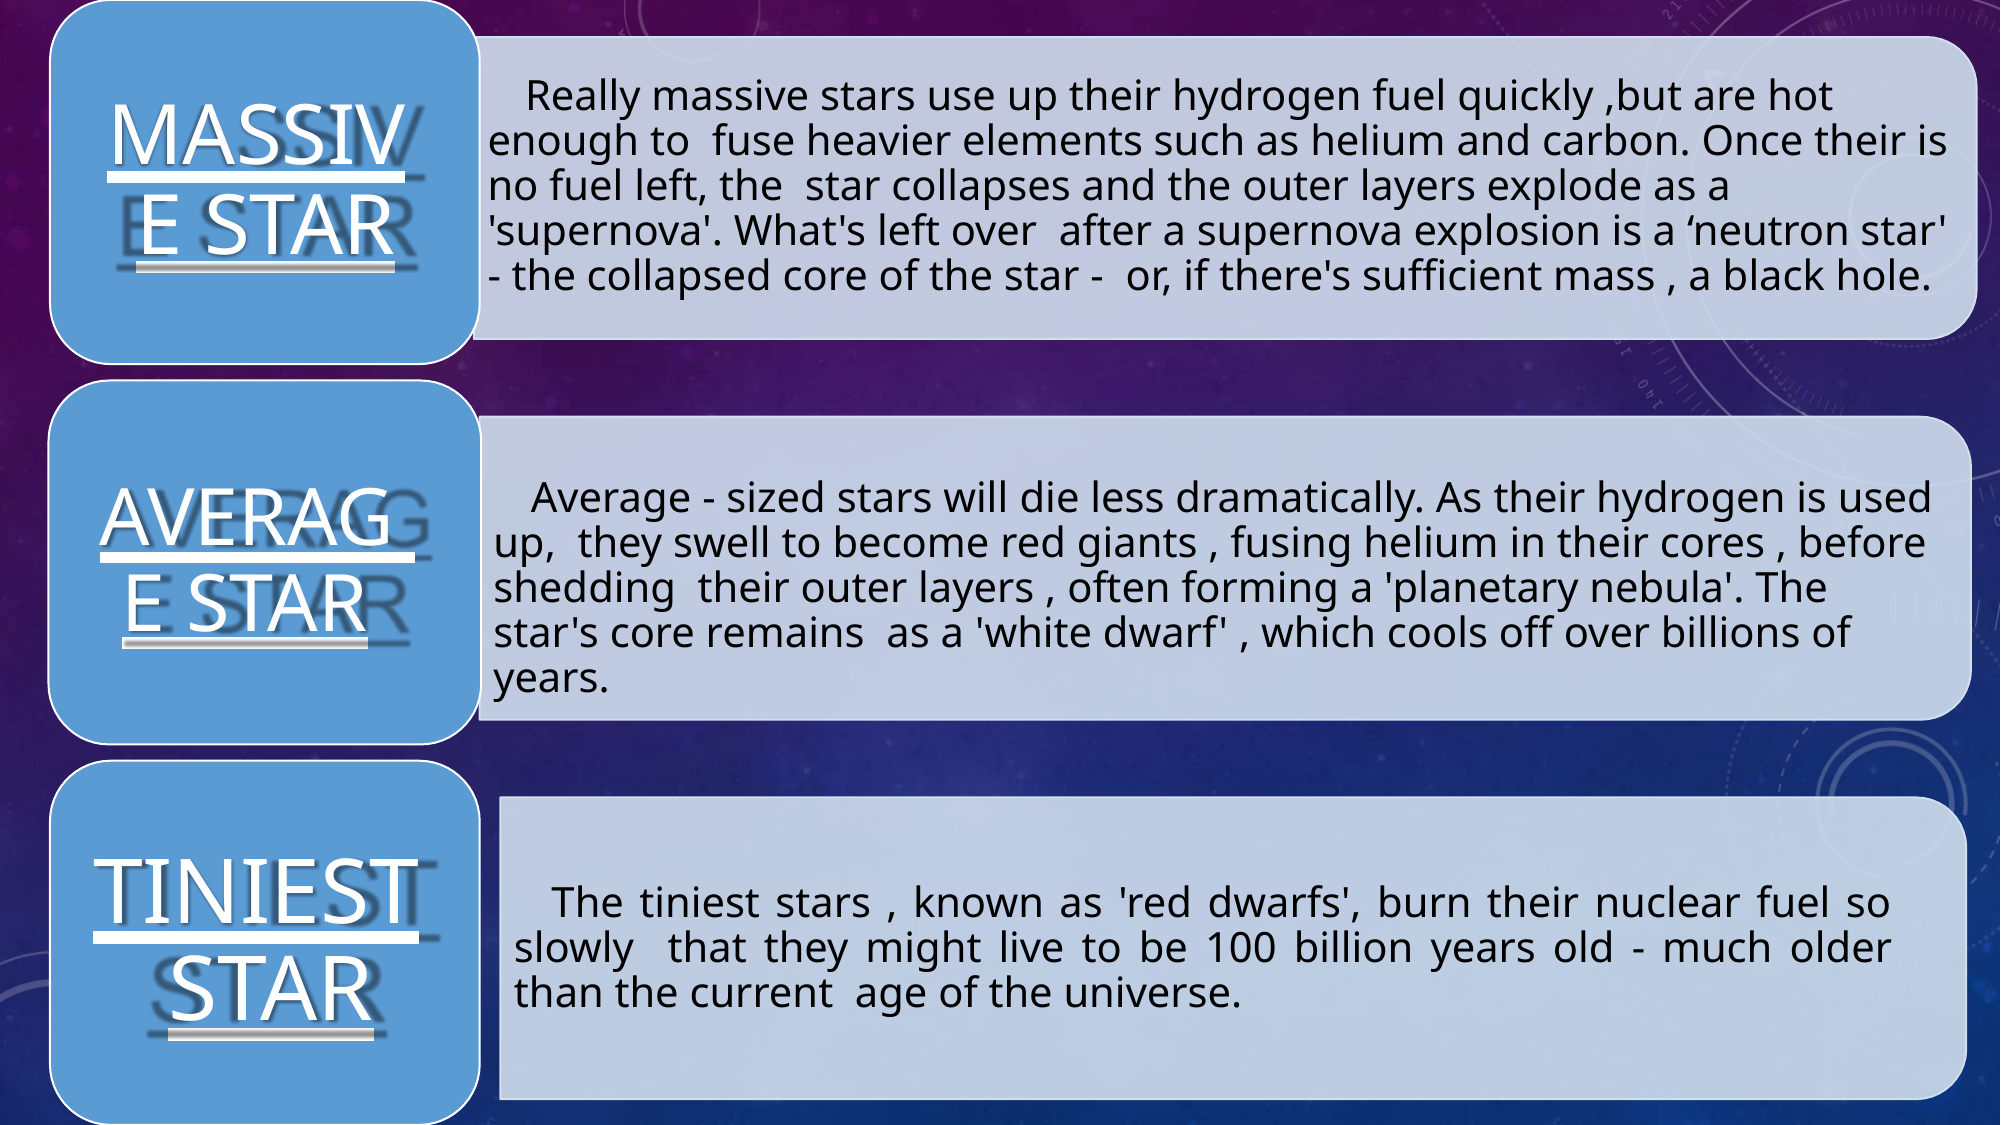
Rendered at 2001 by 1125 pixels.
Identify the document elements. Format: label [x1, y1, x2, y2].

text_box [484, 0, 2000, 1125]
picture [143, 1026, 393, 1044]
text_box [48, 0, 482, 367]
text_box [112, 259, 1973, 641]
text_box [119, 636, 1968, 1101]
text_box [0, 0, 113, 1125]
text_box [37, 759, 524, 1125]
text_box [47, 379, 485, 746]
